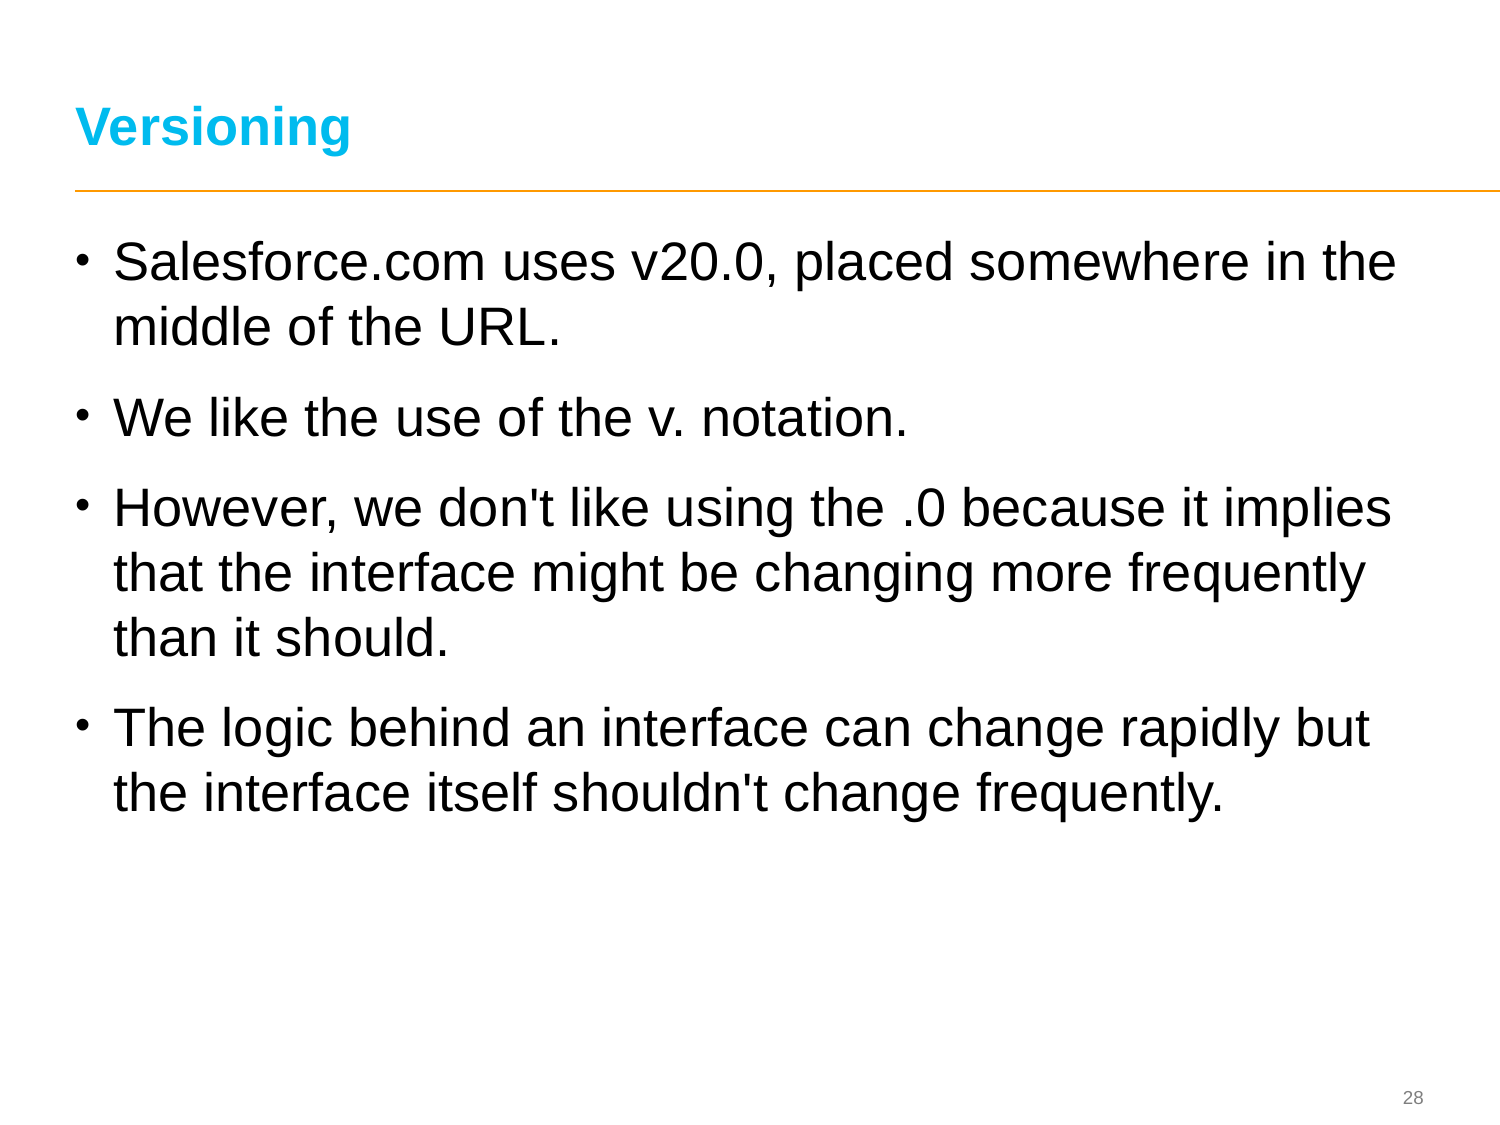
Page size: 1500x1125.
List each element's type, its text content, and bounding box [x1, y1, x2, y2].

list Salesforce.com uses v20.0, placed somewhere in the middle of the URL. We like the use of the v. notation. However, we don't like using the .0 because it implies that the interface might be changing more frequently than it should. The logic behind an interface can change rapidly but the interface itself shouldn't change frequently. [75, 226, 1425, 1018]
title Versioning [75, 27, 1422, 157]
